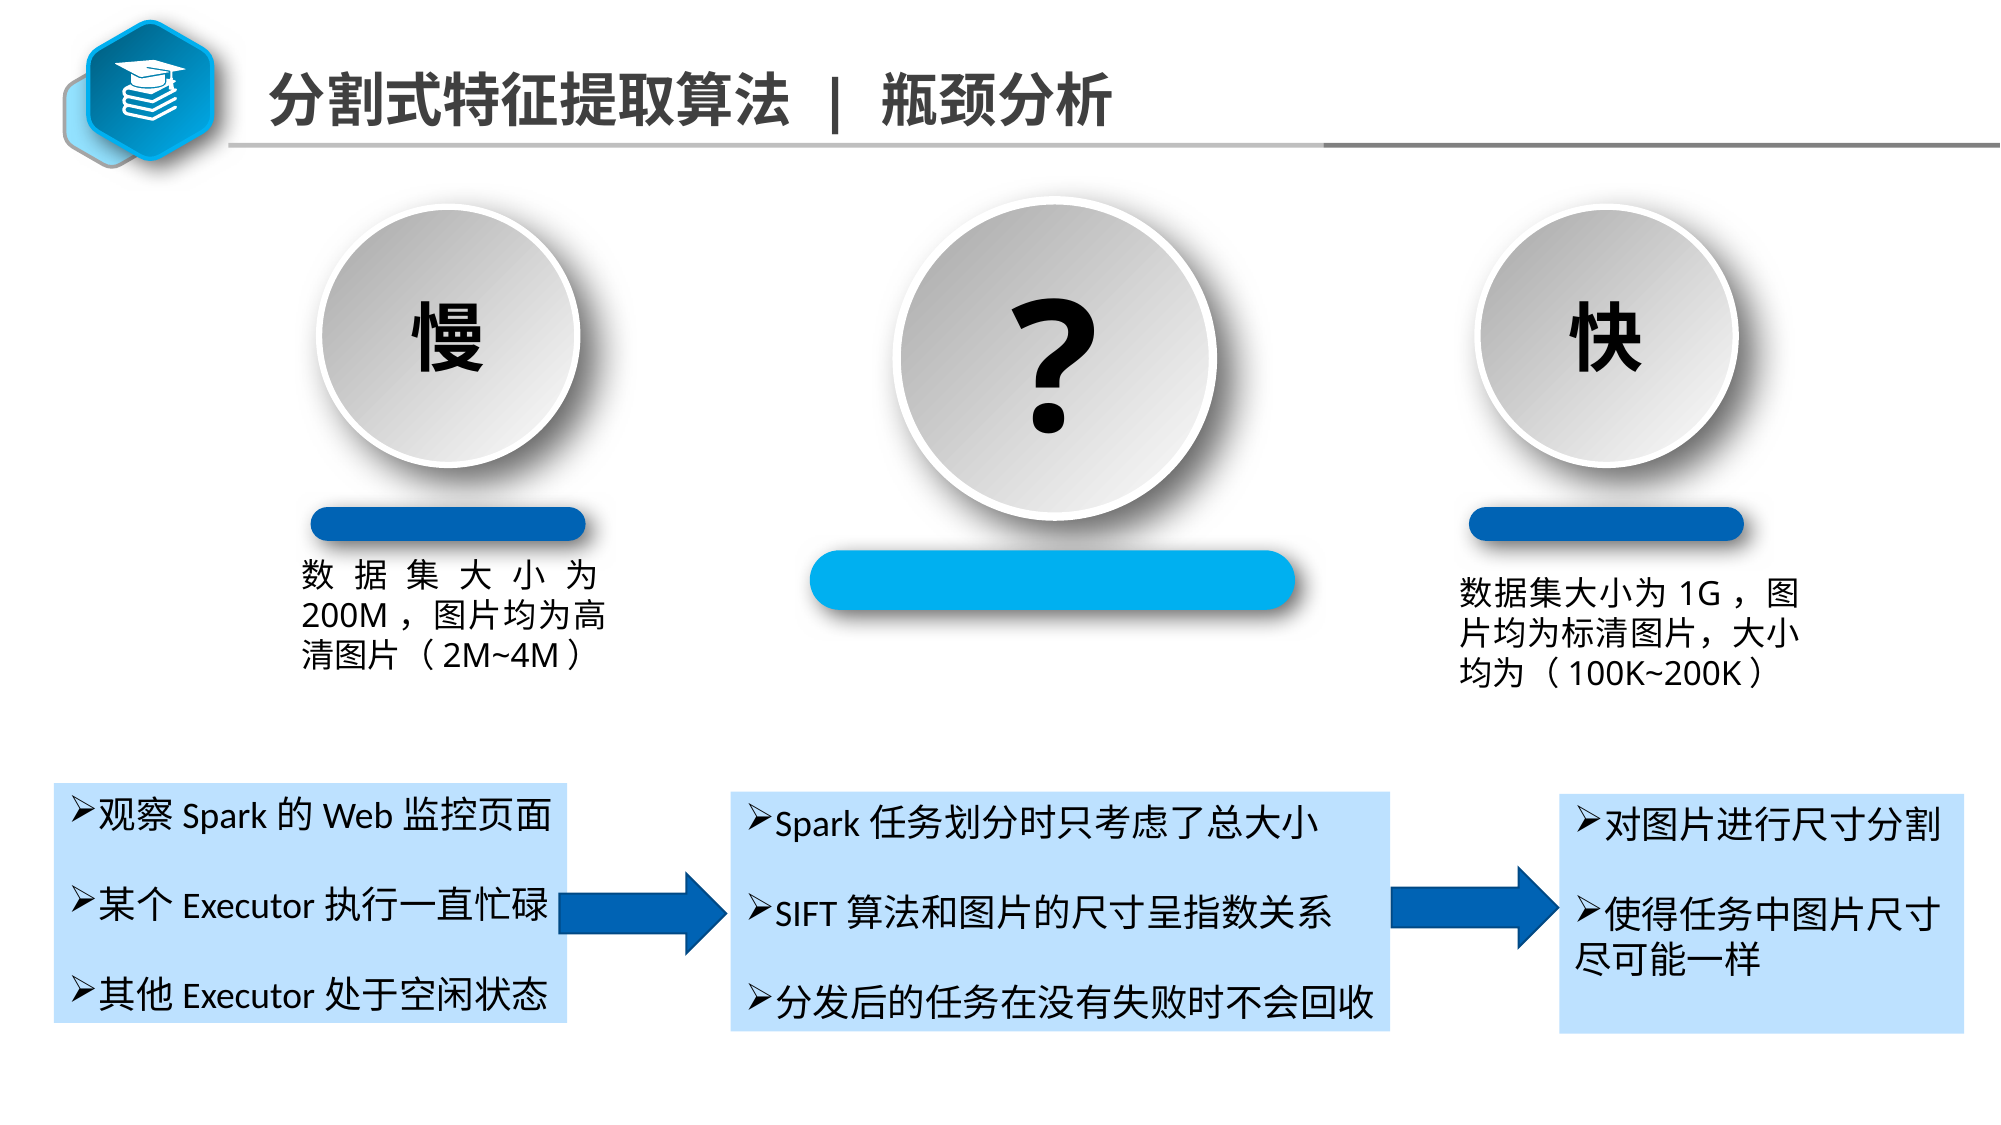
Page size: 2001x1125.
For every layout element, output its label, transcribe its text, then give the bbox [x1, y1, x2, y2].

text_box 数据集大小为200M，图片均为高清图片（2M~4M） [286, 547, 622, 682]
text_box [558, 871, 728, 956]
text_box [808, 549, 1297, 611]
text_box 分割式特征提取算法 | 瓶颈分析 [253, 56, 1377, 141]
text_box ? [895, 199, 1214, 518]
text_box [115, 59, 186, 121]
text_box 对图片进行尺寸分割 使得任务中图片尺寸尽可能一样 [1559, 793, 1965, 1034]
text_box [228, 142, 2000, 148]
text_box 快 [1476, 205, 1737, 466]
text_box [309, 506, 587, 542]
text_box Spark任务划分时只考虑了总大小 SIFT算法和图片的尺寸呈指数关系 分发后的任务在没有失败时不会回收 [730, 791, 1391, 1032]
text_box [1390, 865, 1560, 950]
text_box 观察Spark的Web监控页面 某个Executor执行一直忙碌 其他Executor处于空闲状态 [53, 783, 568, 1023]
text_box [63, 78, 116, 168]
text_box 慢 [318, 205, 579, 466]
text_box 数据集大小为1G，图片均为标清图片，大小均为（100K~200K） [1445, 565, 1815, 700]
text_box [88, 21, 213, 159]
text_box [1467, 506, 1745, 542]
